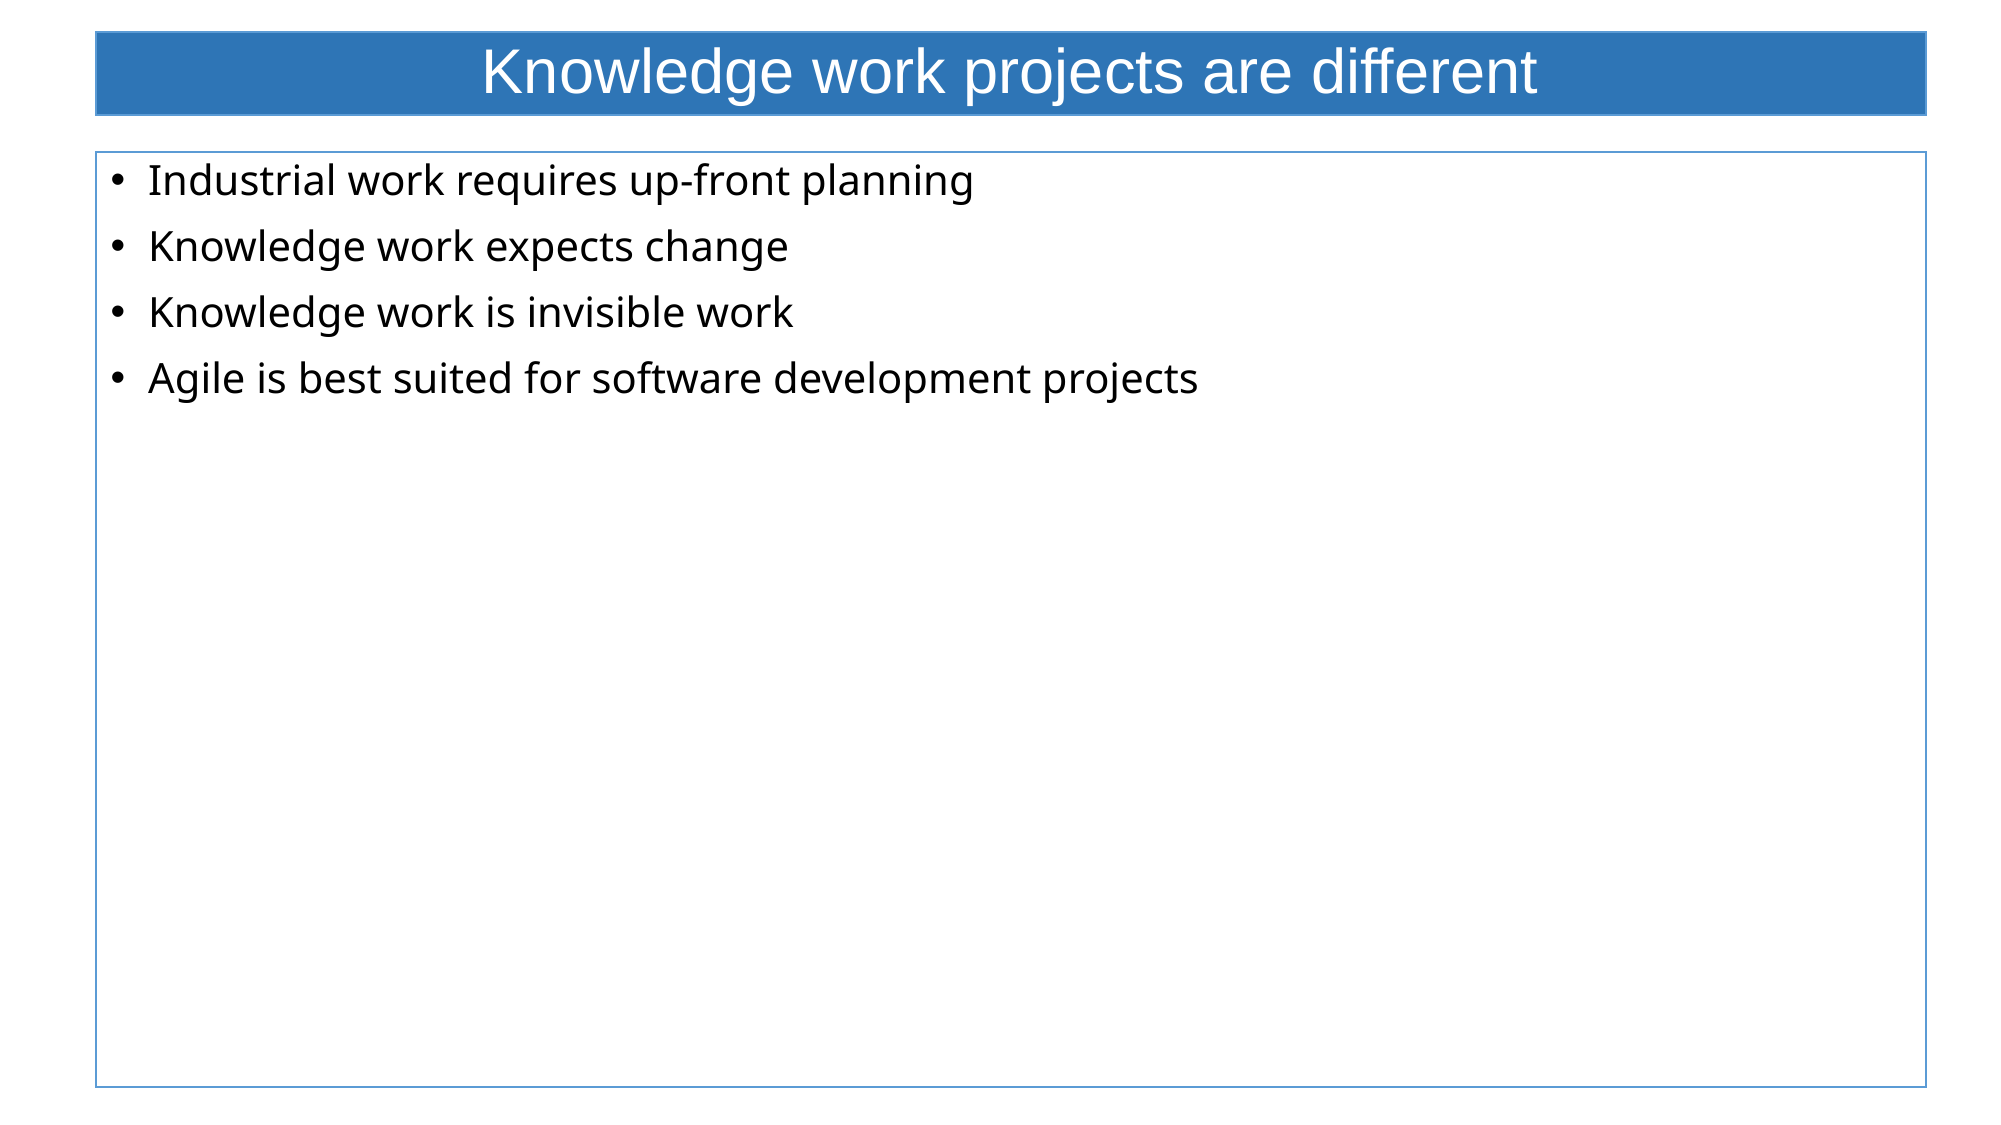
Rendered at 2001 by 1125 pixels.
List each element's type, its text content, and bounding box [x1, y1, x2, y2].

title Knowledge work projects are different [95, 31, 1927, 116]
list Industrial work requires up-front planning Knowledge work expects change Knowledge work is invisible work Agile is best suited for software development projects [95, 151, 1927, 1088]
